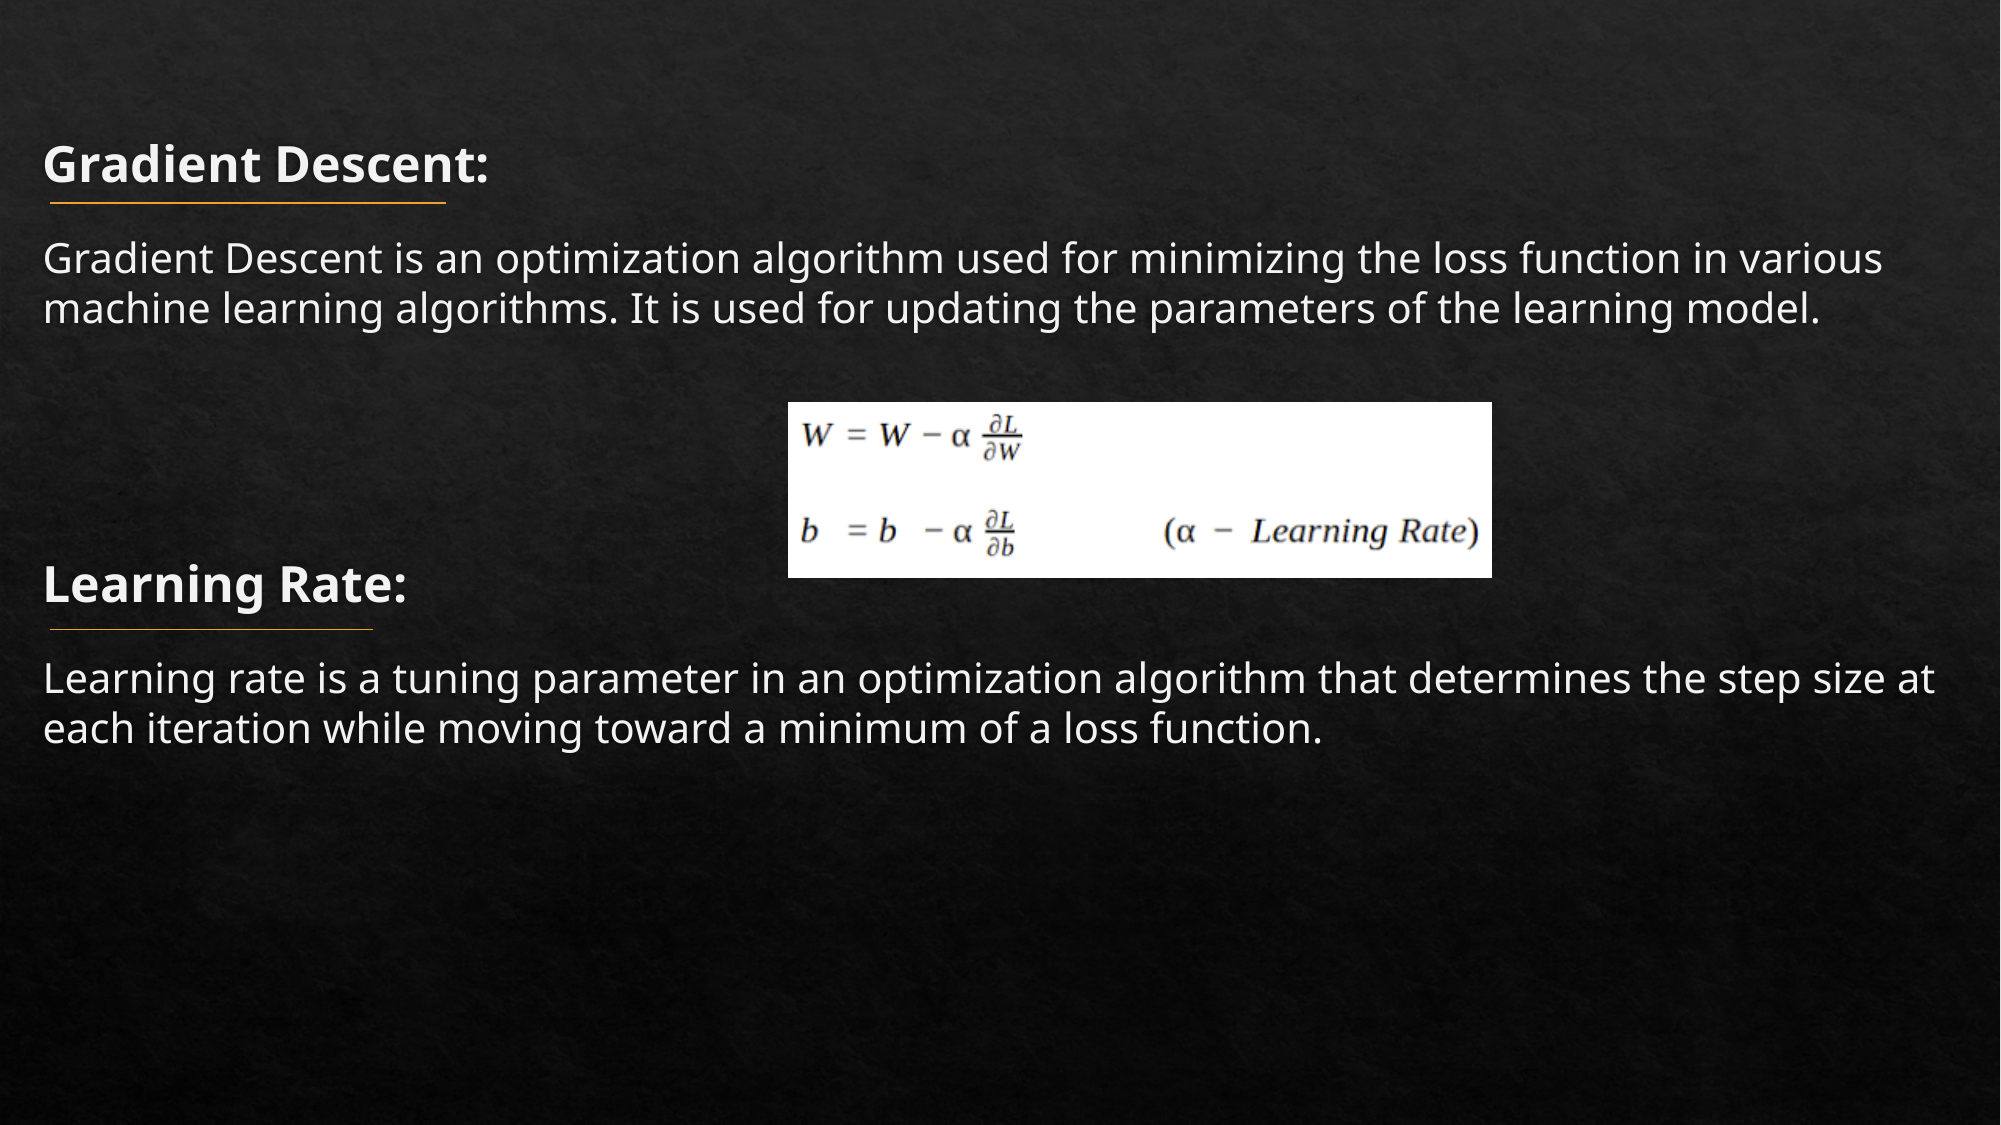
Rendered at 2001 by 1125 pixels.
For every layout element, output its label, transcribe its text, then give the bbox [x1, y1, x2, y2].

list Gradient Descent: Gradient Descent is an optimization algorithm used for minimizing the loss function in various machine learning algorithms. It is used for updating the parameters of the learning model. Learning Rate: Learning rate is a tuning parameter in an optimization algorithm that determines the step size at each iteration while moving toward a minimum of a loss function. [27, 24, 1975, 1087]
picture [787, 401, 1492, 578]
